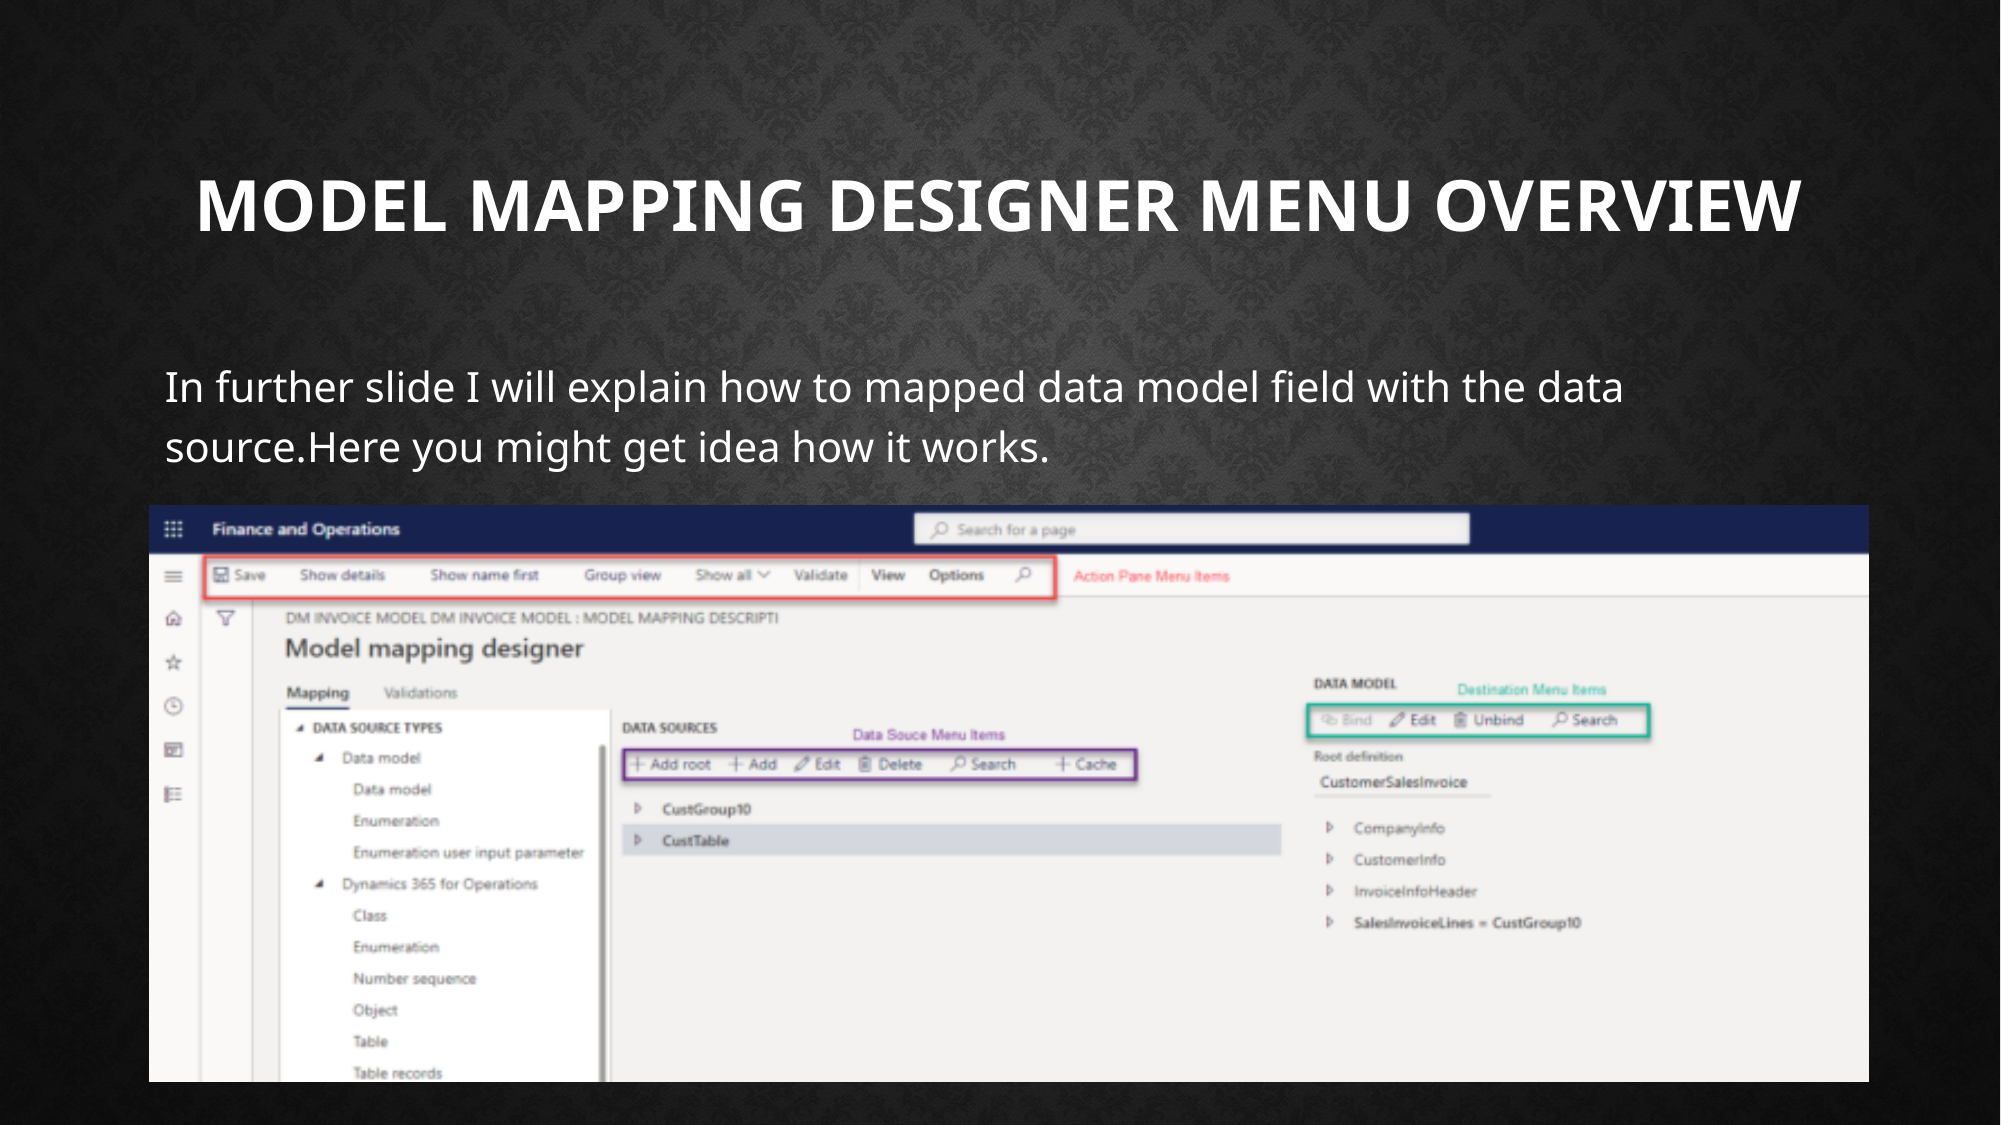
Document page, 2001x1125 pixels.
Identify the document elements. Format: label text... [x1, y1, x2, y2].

title Model Mapping Designer Menu Overview [149, 99, 1849, 318]
picture [149, 504, 1869, 1082]
list In further slide I will explain how to mapped data model field with the data source.Here you might get idea how it works. [149, 343, 1849, 504]
